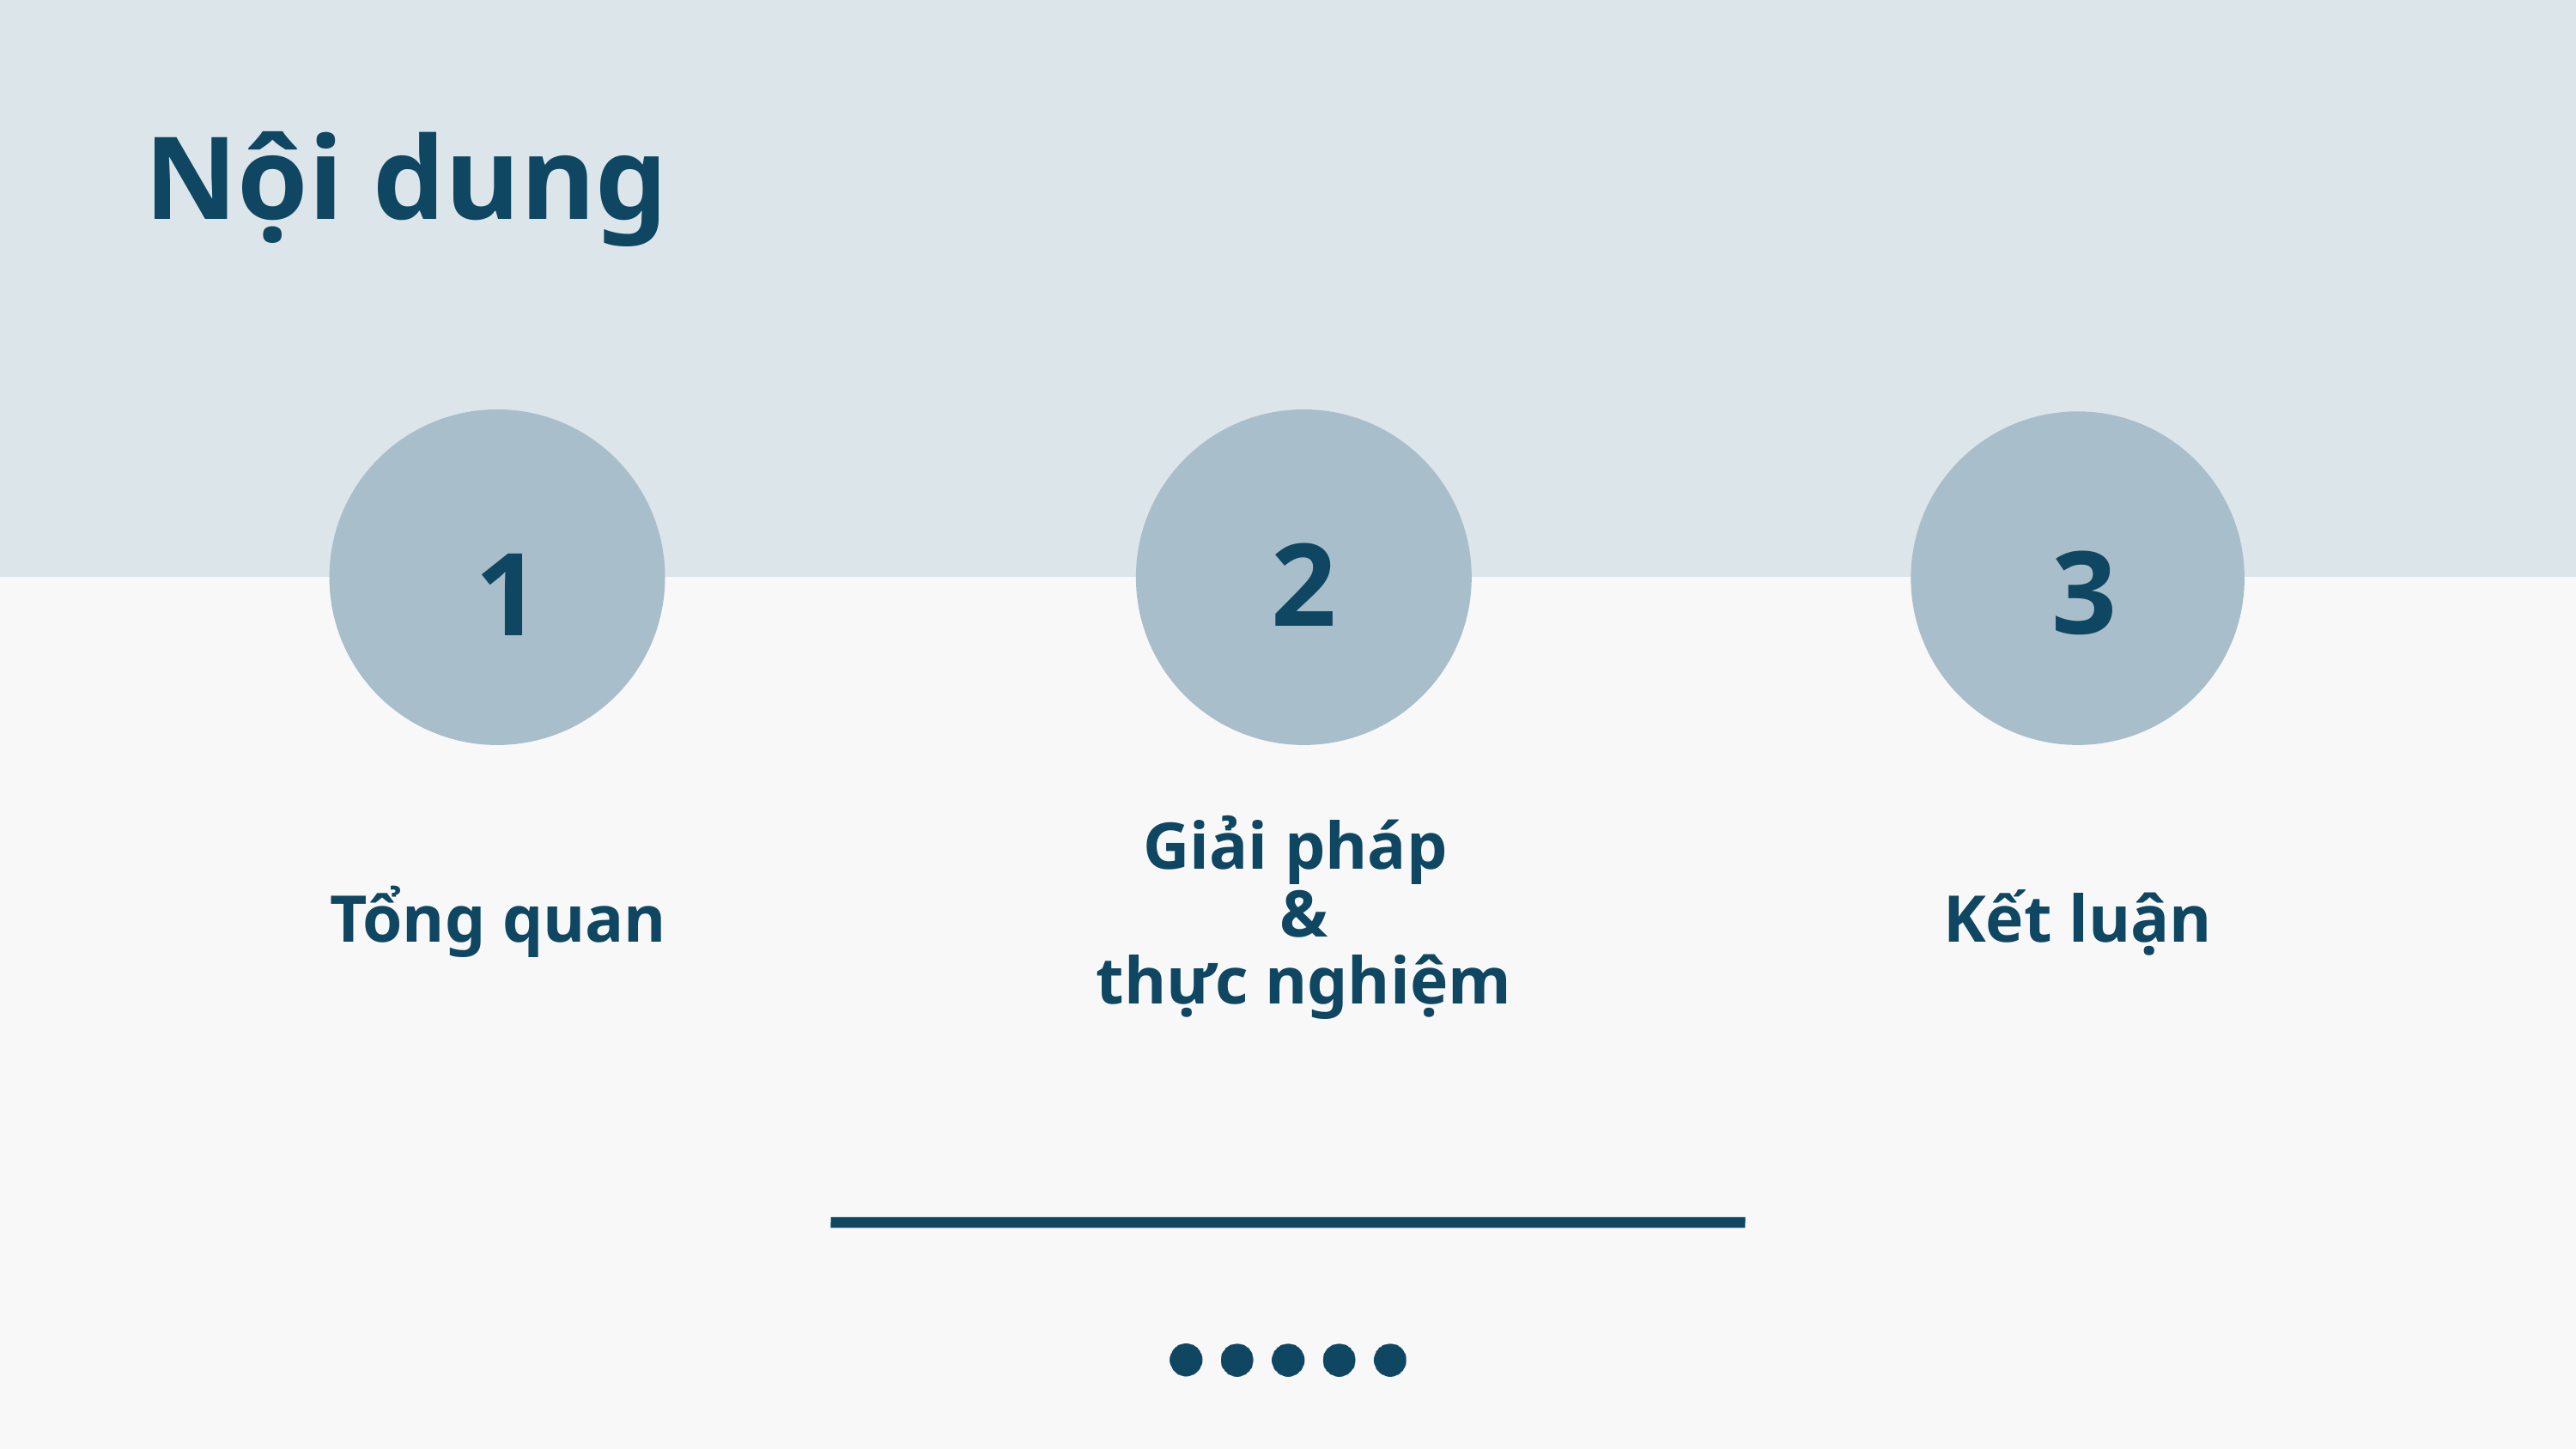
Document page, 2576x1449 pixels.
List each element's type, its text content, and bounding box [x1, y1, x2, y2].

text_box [1911, 411, 2245, 746]
text_box [1170, 1342, 1406, 1378]
text_box Kết luận [1724, 864, 2432, 955]
text_box Tổng quan [144, 864, 852, 955]
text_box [1135, 409, 1473, 746]
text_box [0, 0, 2576, 578]
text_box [329, 409, 665, 746]
text_box Giải pháp & thực nghiệm [950, 814, 1657, 1017]
